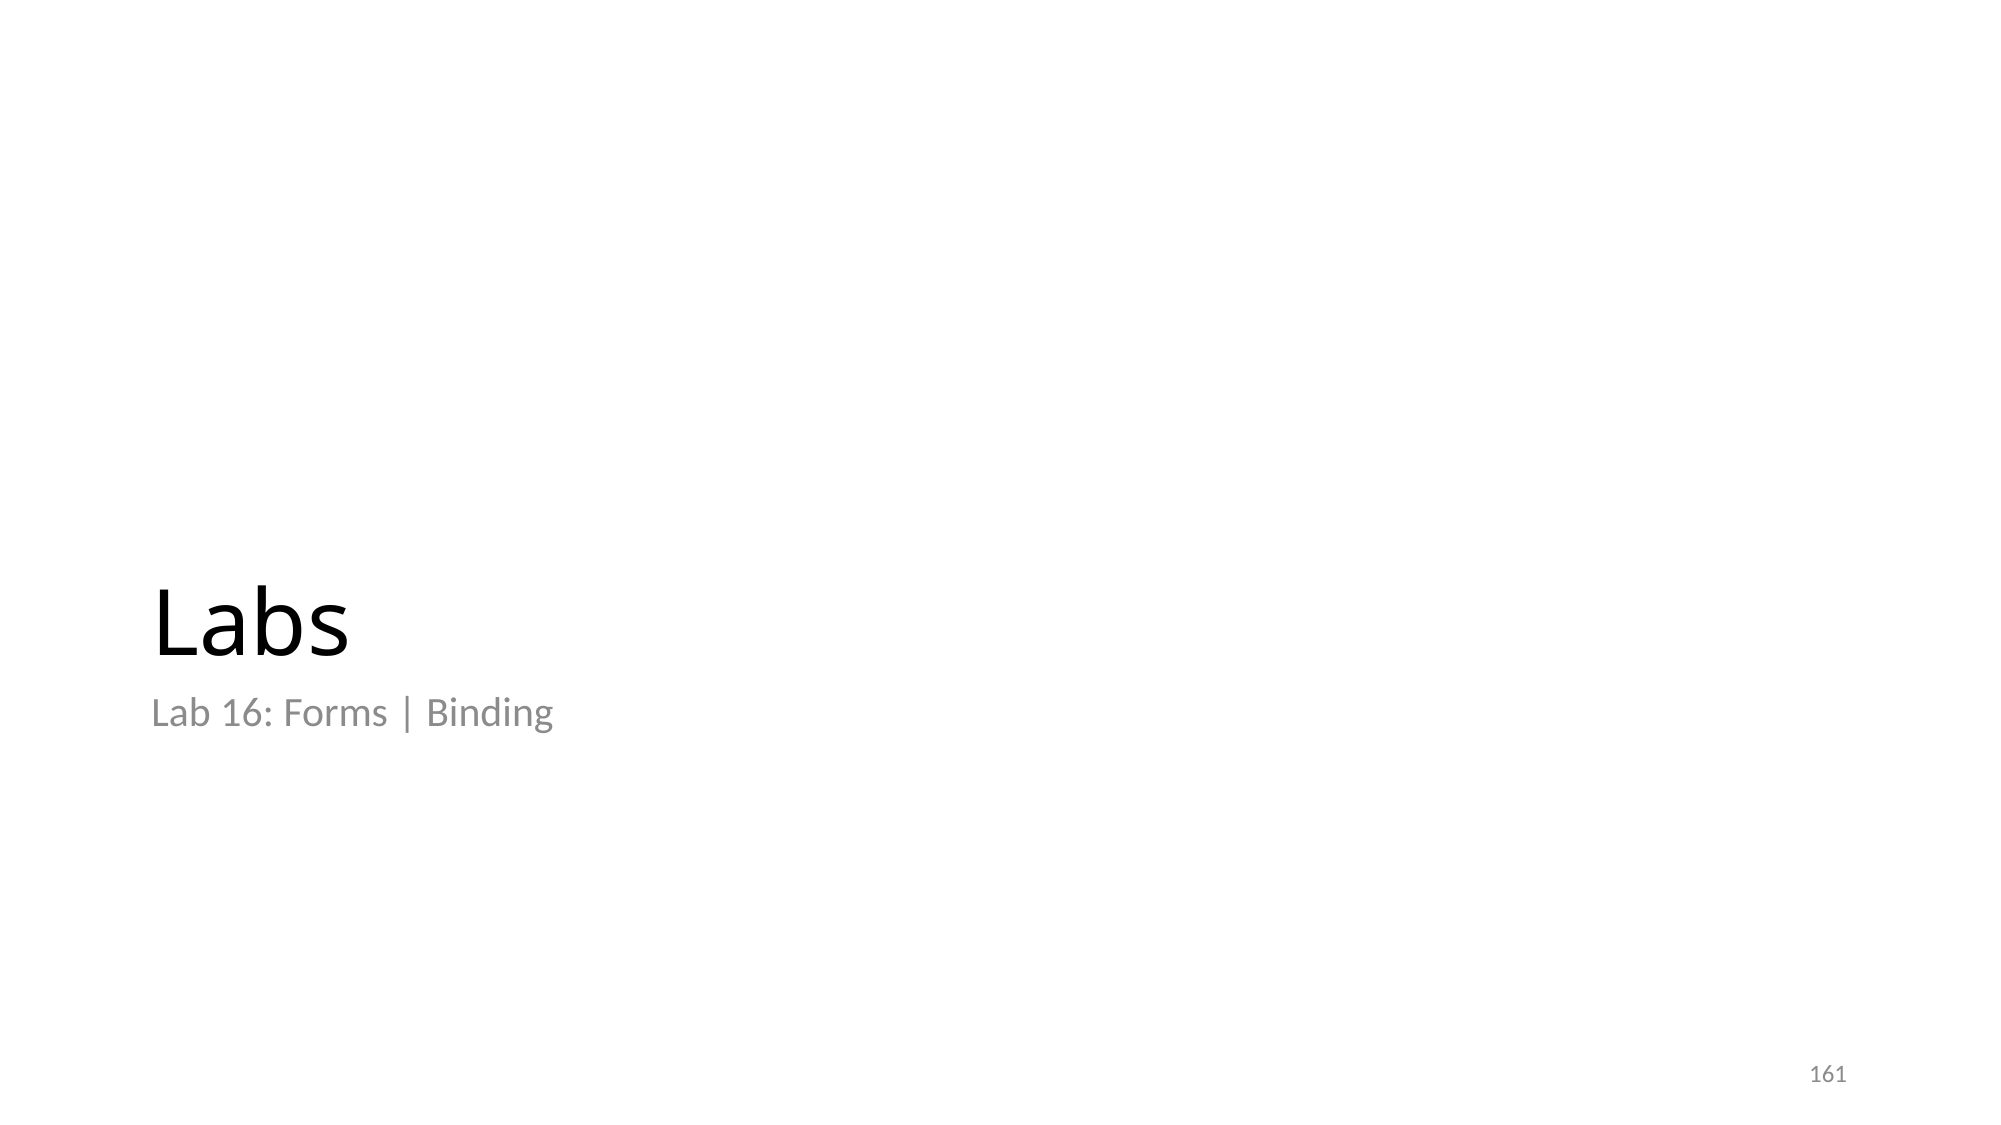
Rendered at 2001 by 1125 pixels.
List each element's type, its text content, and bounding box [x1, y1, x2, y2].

list Lab 16: Forms | Binding [136, 683, 1862, 975]
title Labs [136, 280, 1862, 683]
slide_number 161 [1412, 1042, 1863, 1103]
